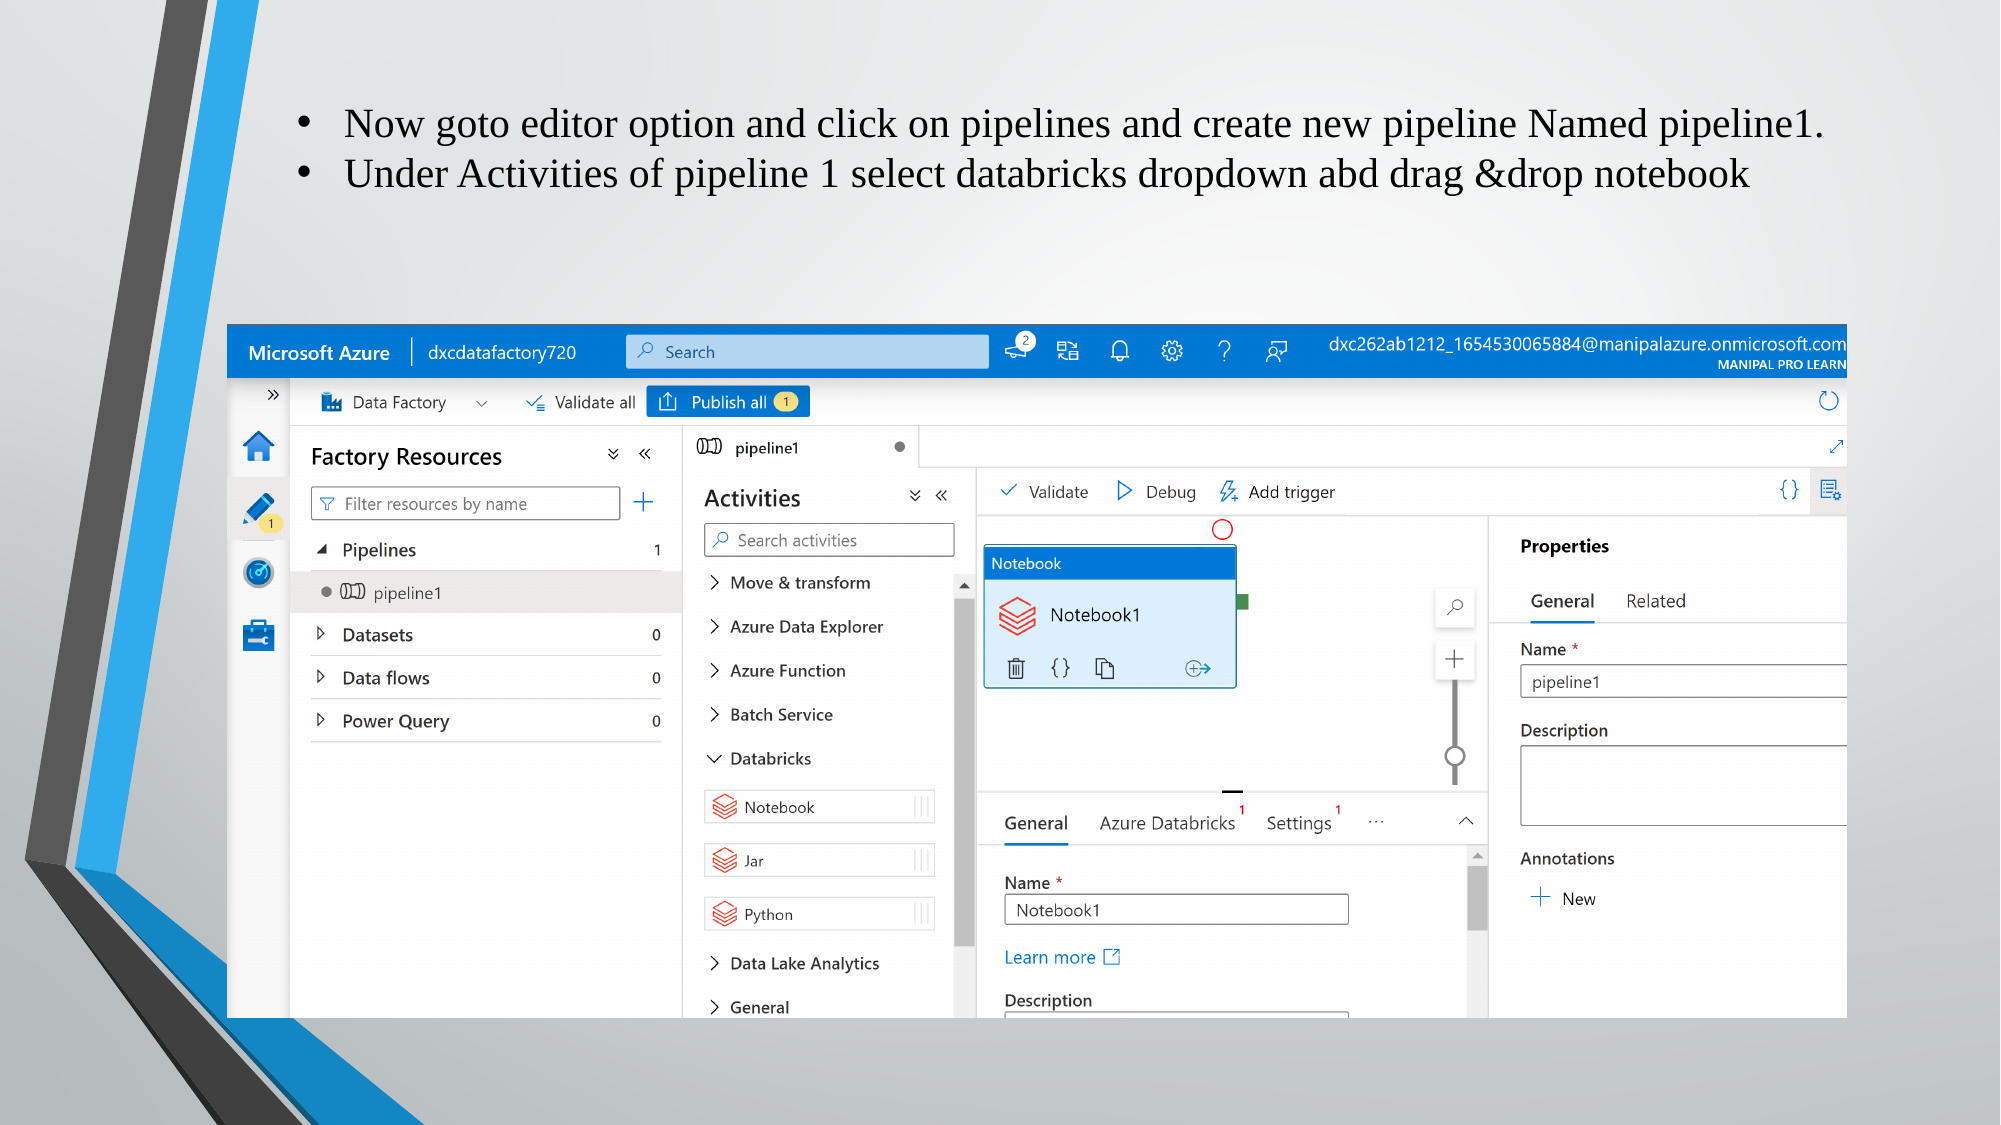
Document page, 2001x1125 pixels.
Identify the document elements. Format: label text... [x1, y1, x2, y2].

text_box Now goto editor option and click on pipelines and create new pipeline Named pipeline1. Under Activities of pipeline 1 select databricks dropdown abd drag &drop notebook [282, 88, 1937, 249]
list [226, 324, 1847, 1018]
